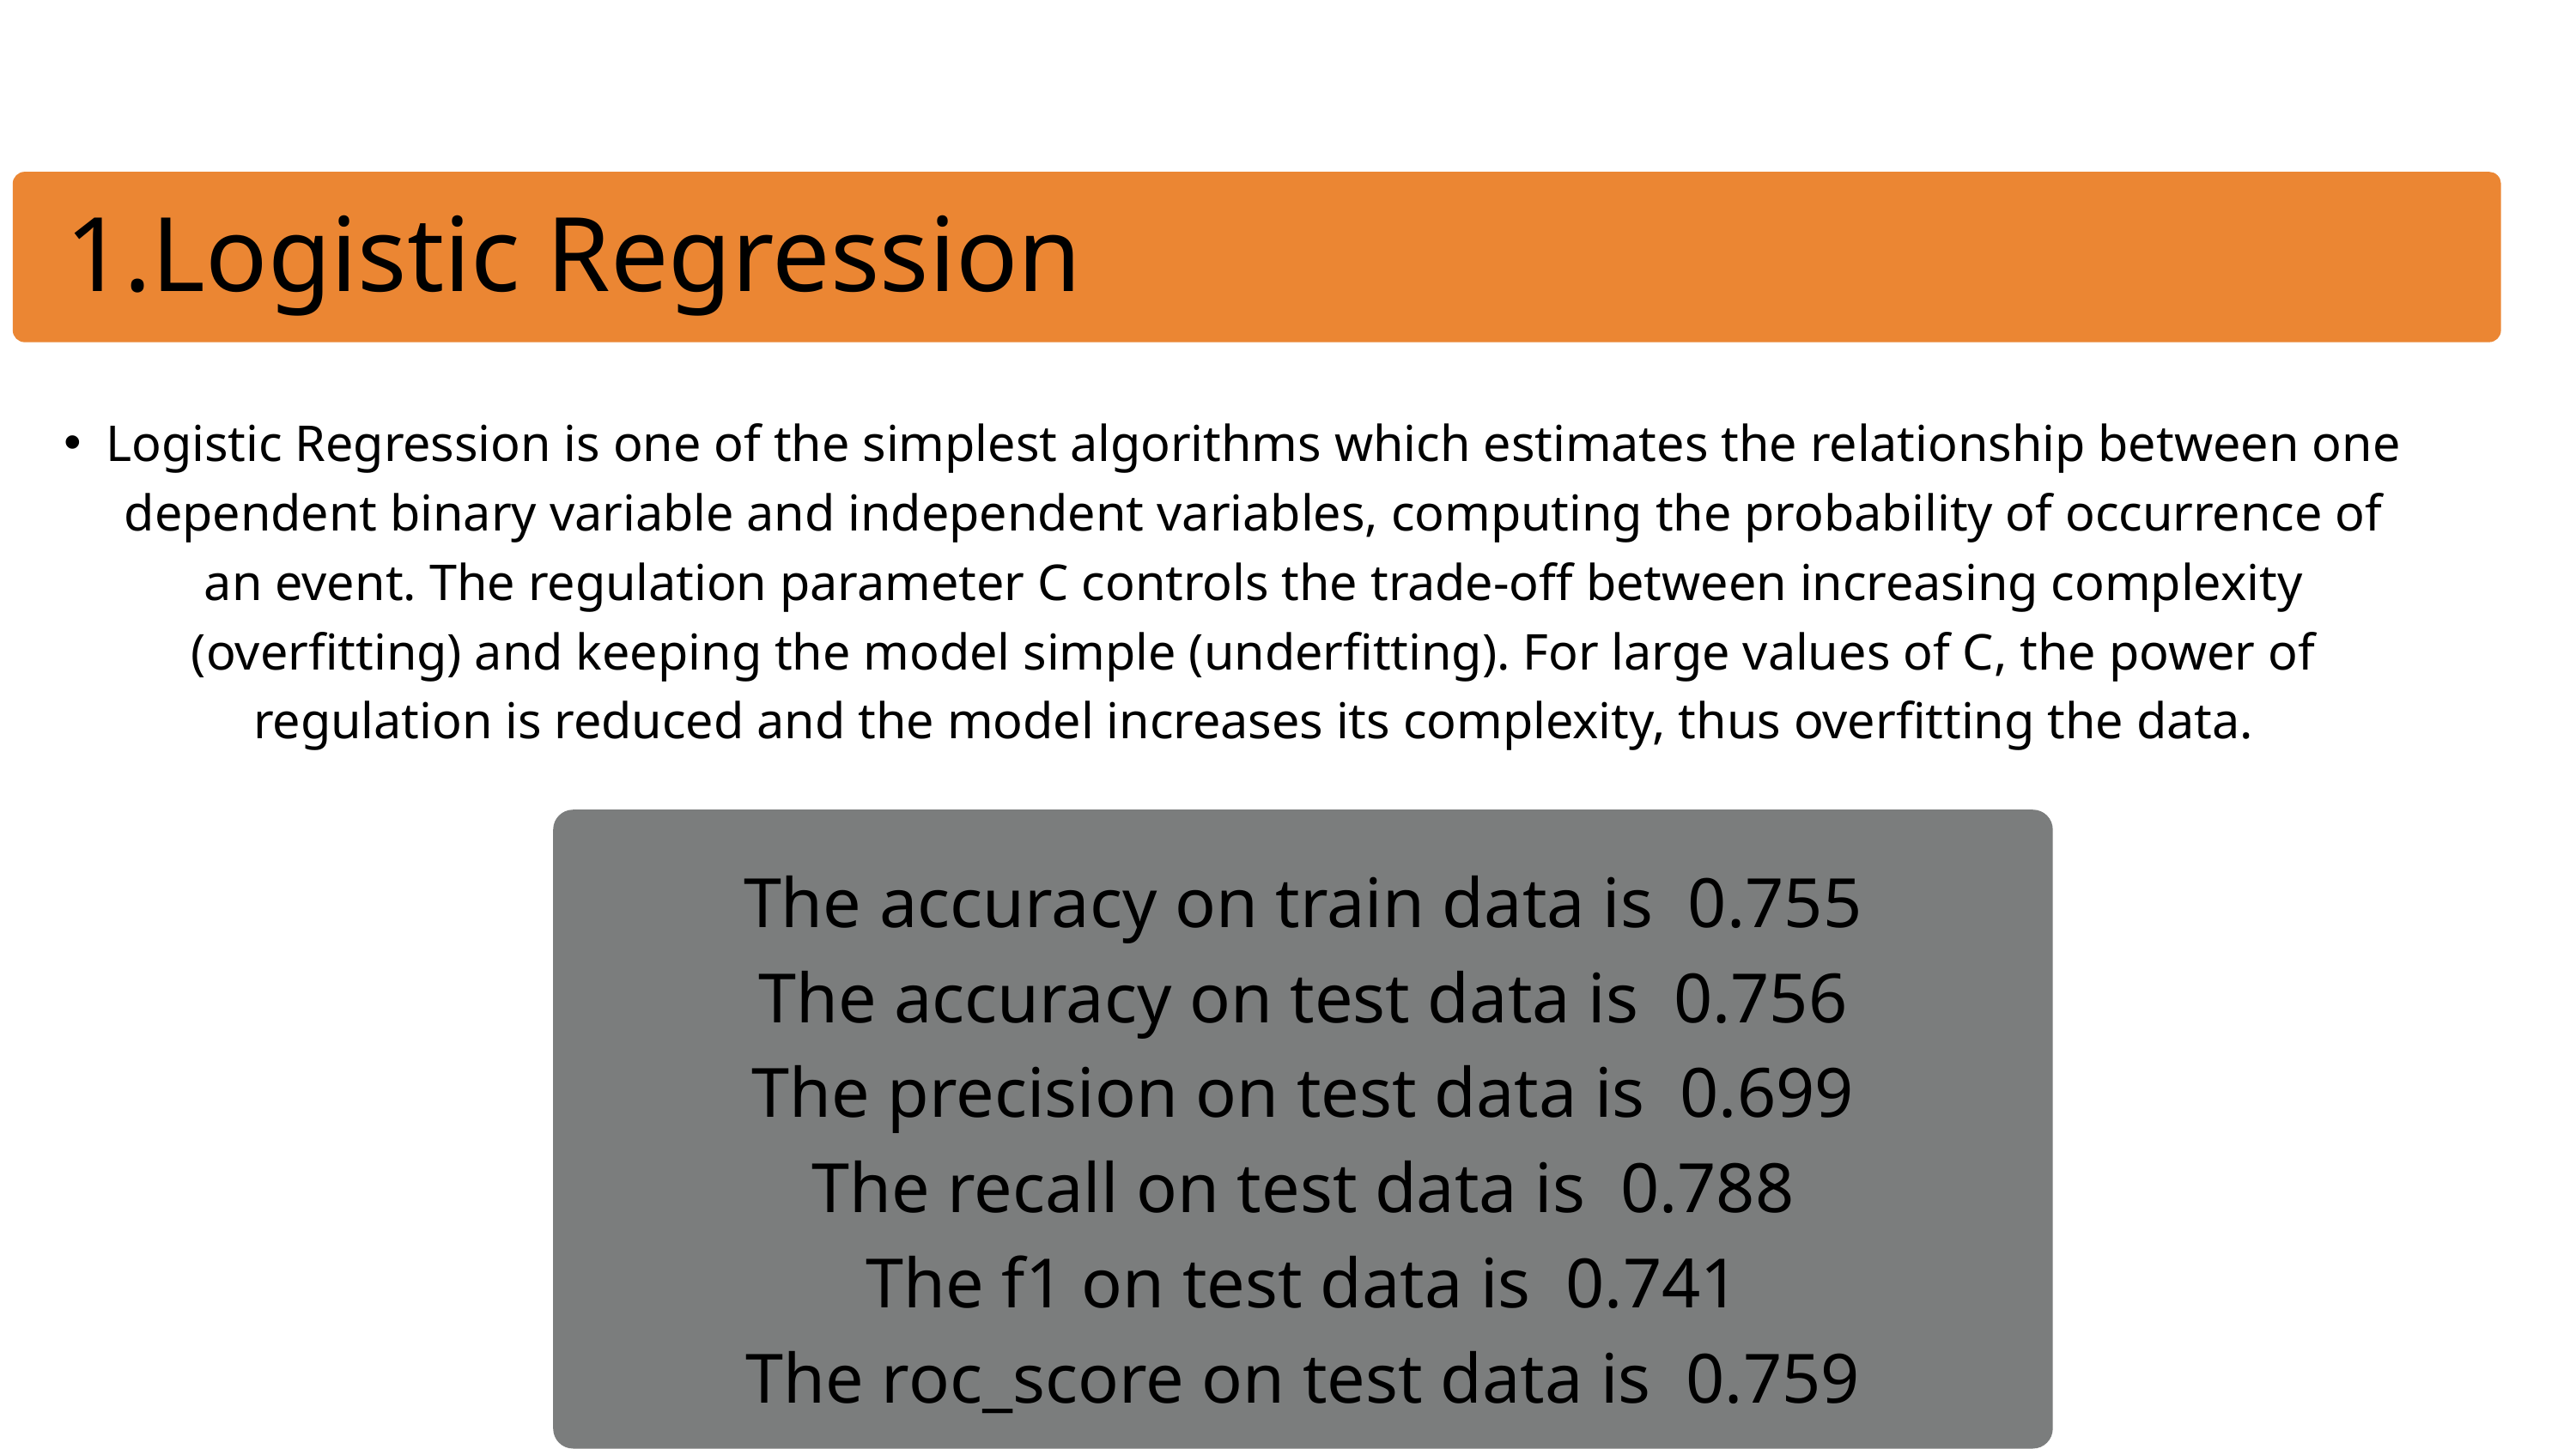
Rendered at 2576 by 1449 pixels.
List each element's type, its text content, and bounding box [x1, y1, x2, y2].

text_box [12, 171, 2501, 343]
text_box Logistic Regression is one of the simplest algorithms which estimates the relationship between one dependent binary variable and independent variables, computing the probability of occurrence of an event. The regulation parameter C controls the trade-off between increasing complexity (overfitting) and keeping the model simple (underfitting). For large values of C, the power of regulation is reduced and the model increases its complexity, thus overfitting the data. [12, 402, 2411, 749]
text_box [552, 809, 2053, 1449]
text_box 1.Logistic Regression [0, 167, 1288, 312]
